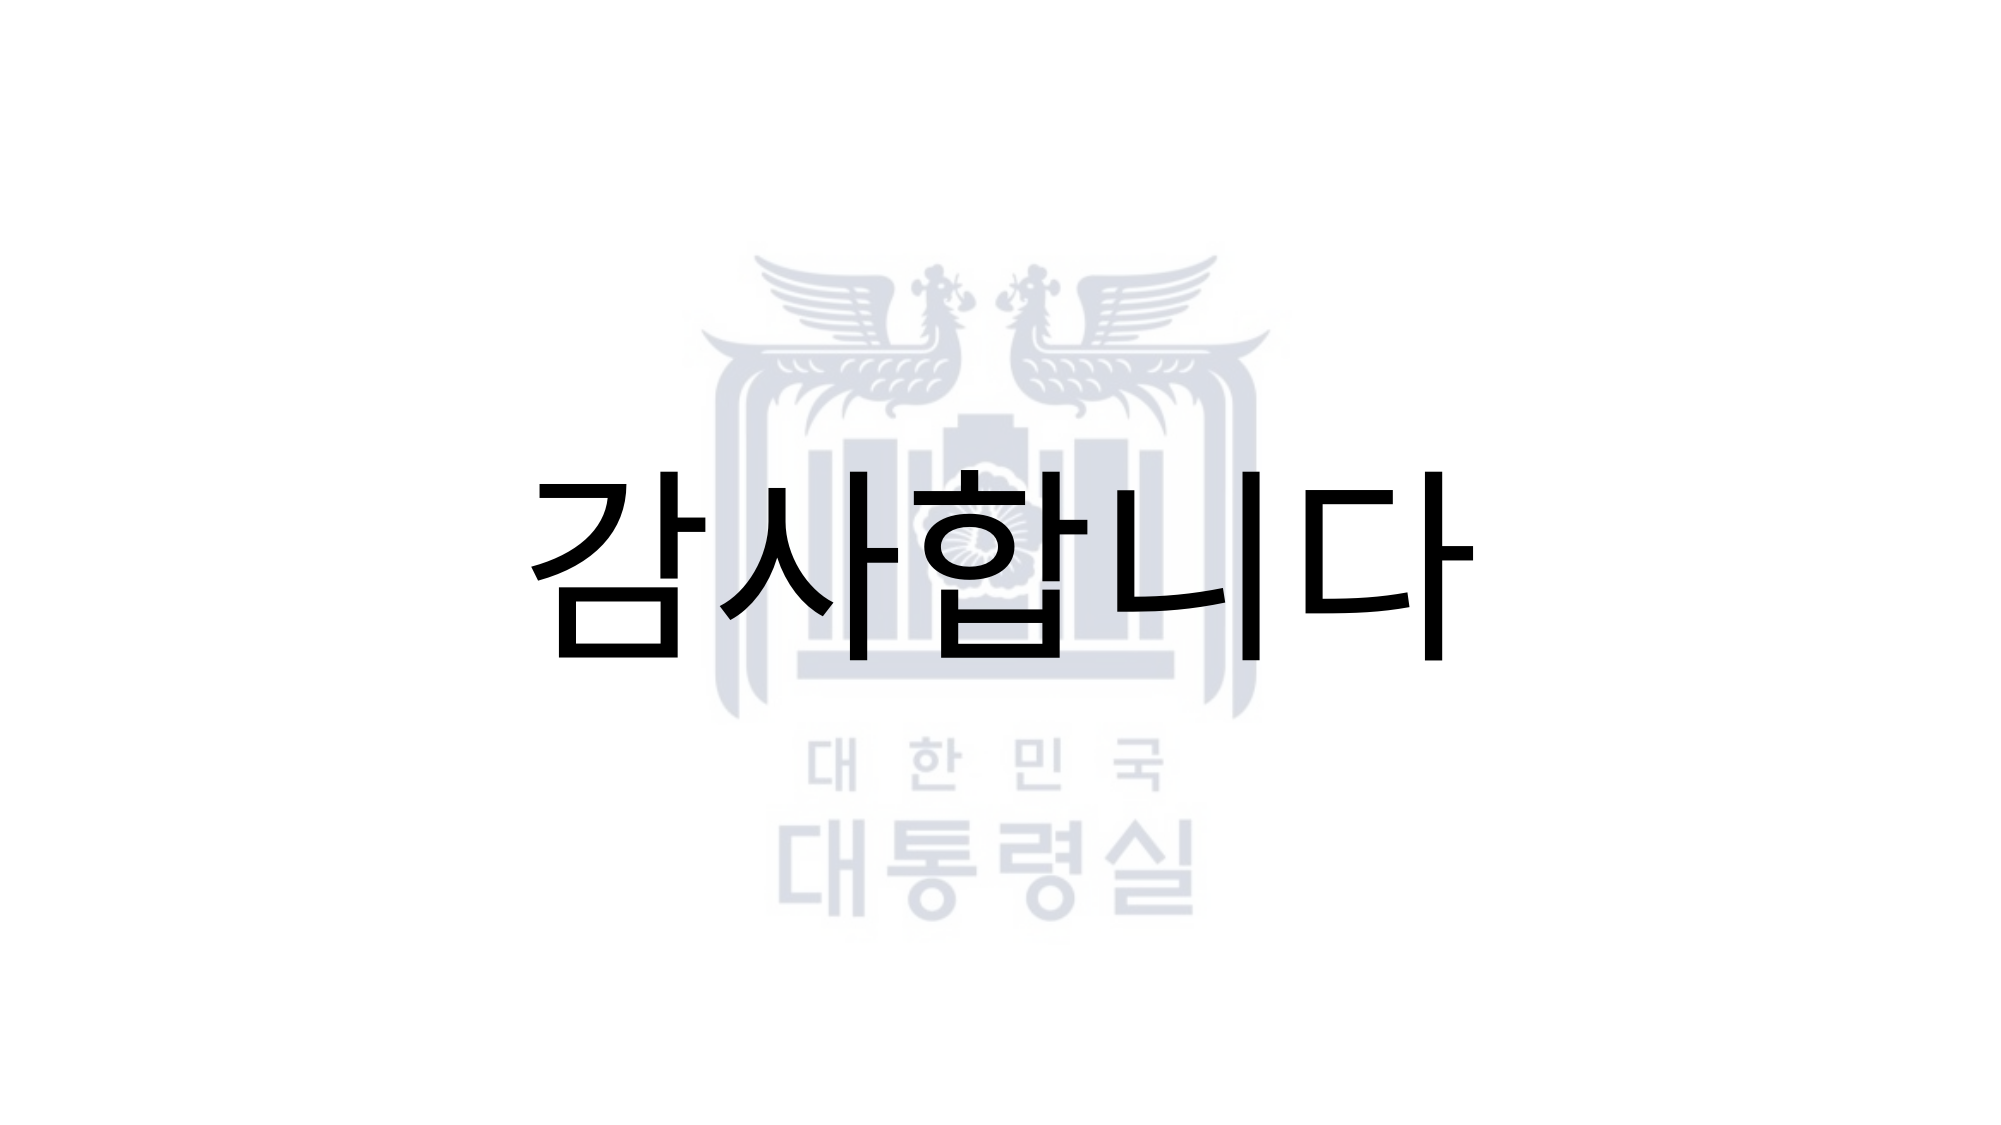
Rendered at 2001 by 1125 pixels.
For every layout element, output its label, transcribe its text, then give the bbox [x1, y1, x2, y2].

text_box 감사합니다 [506, 428, 575, 694]
picture [575, 201, 1425, 990]
text_box 감사합니다 [1425, 428, 1494, 694]
